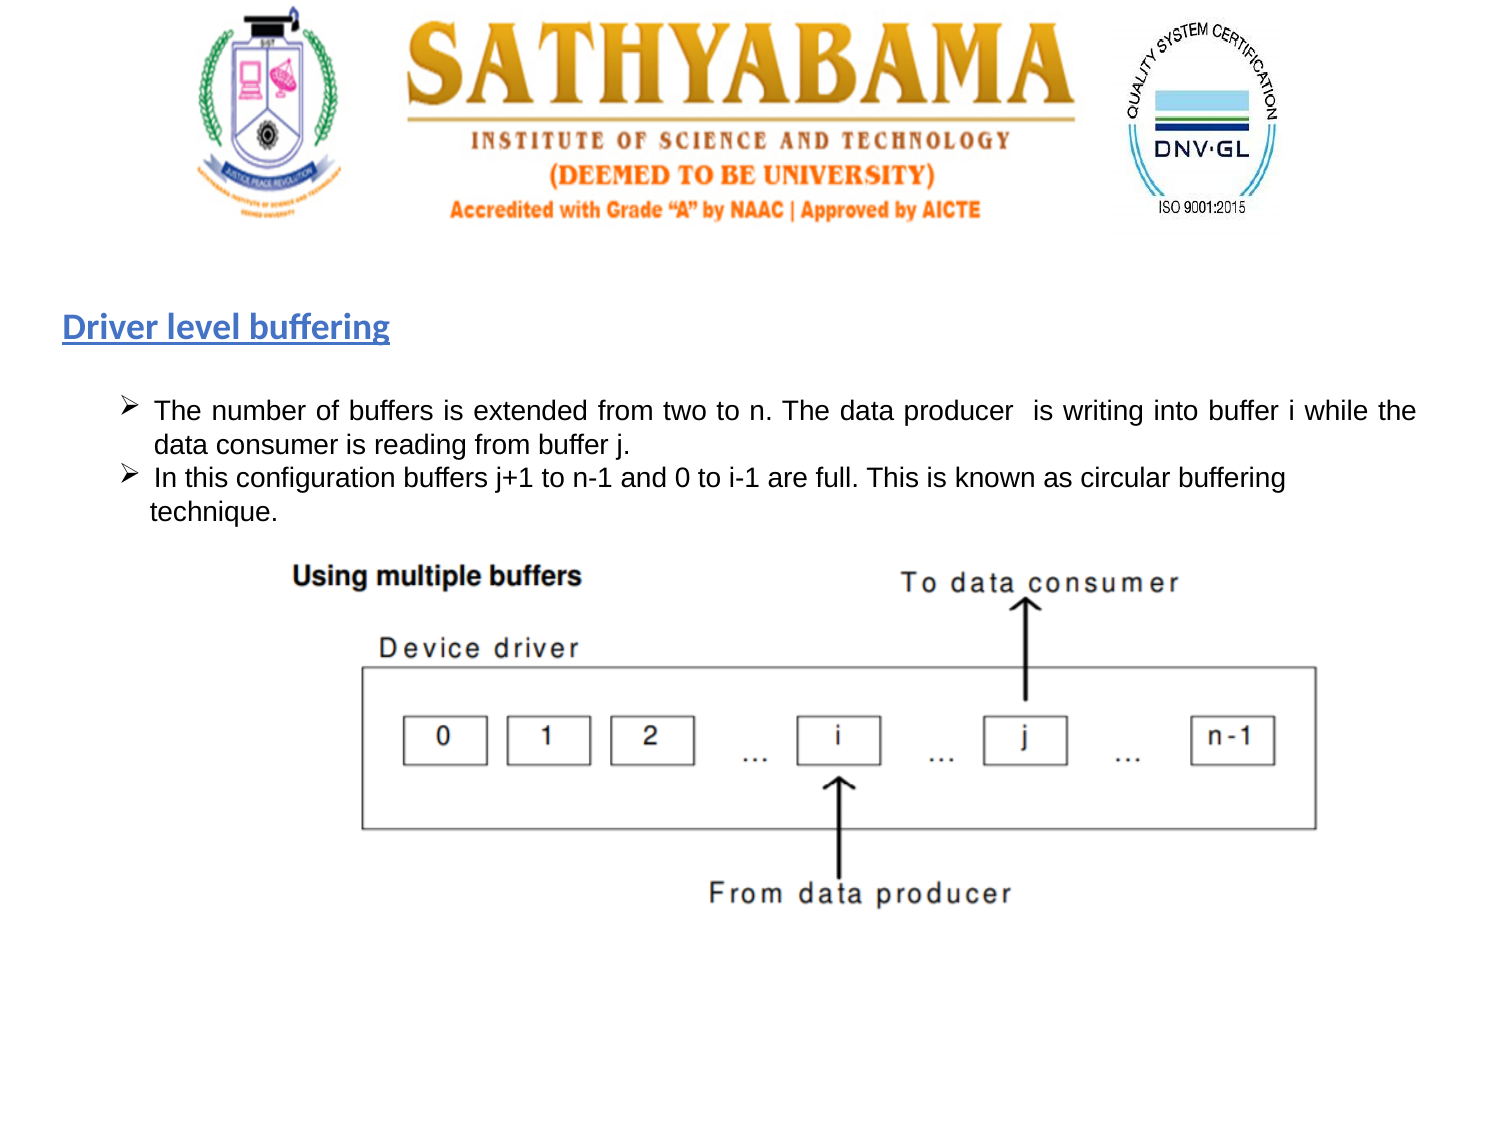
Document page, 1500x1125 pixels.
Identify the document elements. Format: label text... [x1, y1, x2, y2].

picture [186, 3, 352, 227]
text_box Driver level buffering The number of buffers is extended from two to n. The data producer is writing into buffer i while the data consumer is reading from buffer j. In this configuration buffers j+1 to n-1 and 0 to i-1 are full. This is known as circular buffering technique. [47, 294, 1434, 612]
picture [1112, 8, 1283, 238]
picture [397, 0, 1084, 230]
picture [288, 548, 1334, 923]
